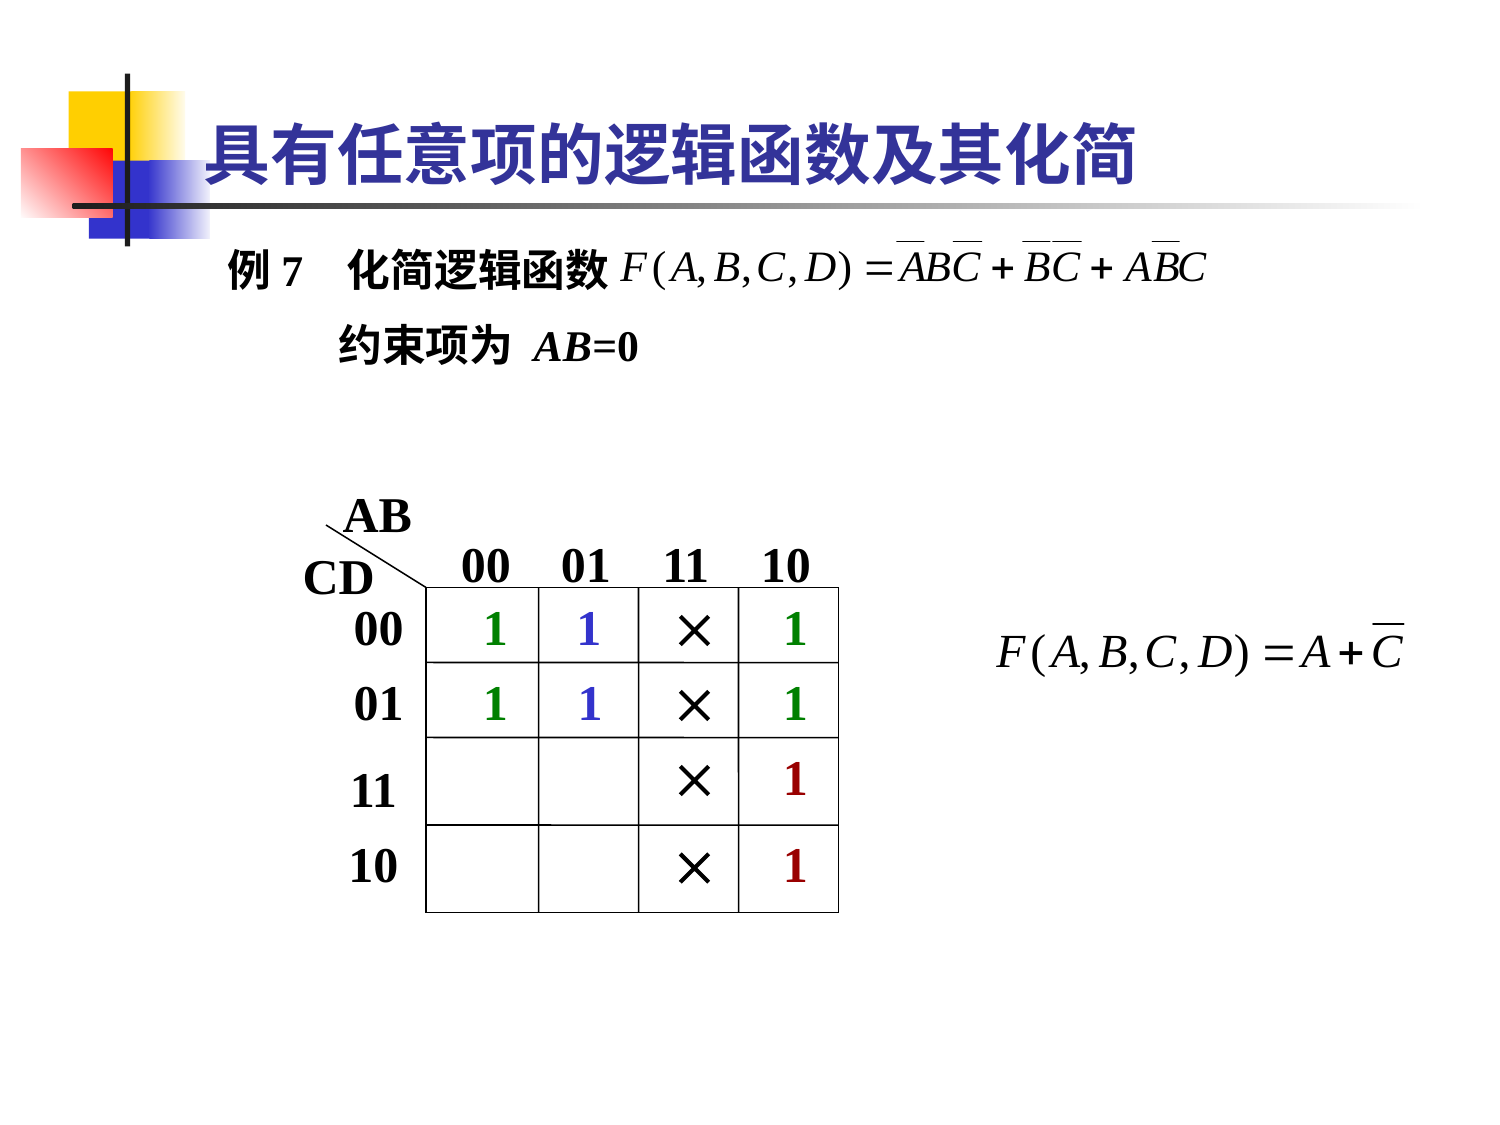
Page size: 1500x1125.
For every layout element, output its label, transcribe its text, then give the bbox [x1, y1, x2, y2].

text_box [287, 474, 839, 913]
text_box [612, 230, 1216, 301]
text_box 例7 化简逻辑函数 [212, 224, 650, 303]
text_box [987, 612, 1413, 688]
title 具有任意项的逻辑函数及其化简 [188, 12, 1468, 200]
text_box 约束项为 AB=0 [237, 299, 663, 378]
